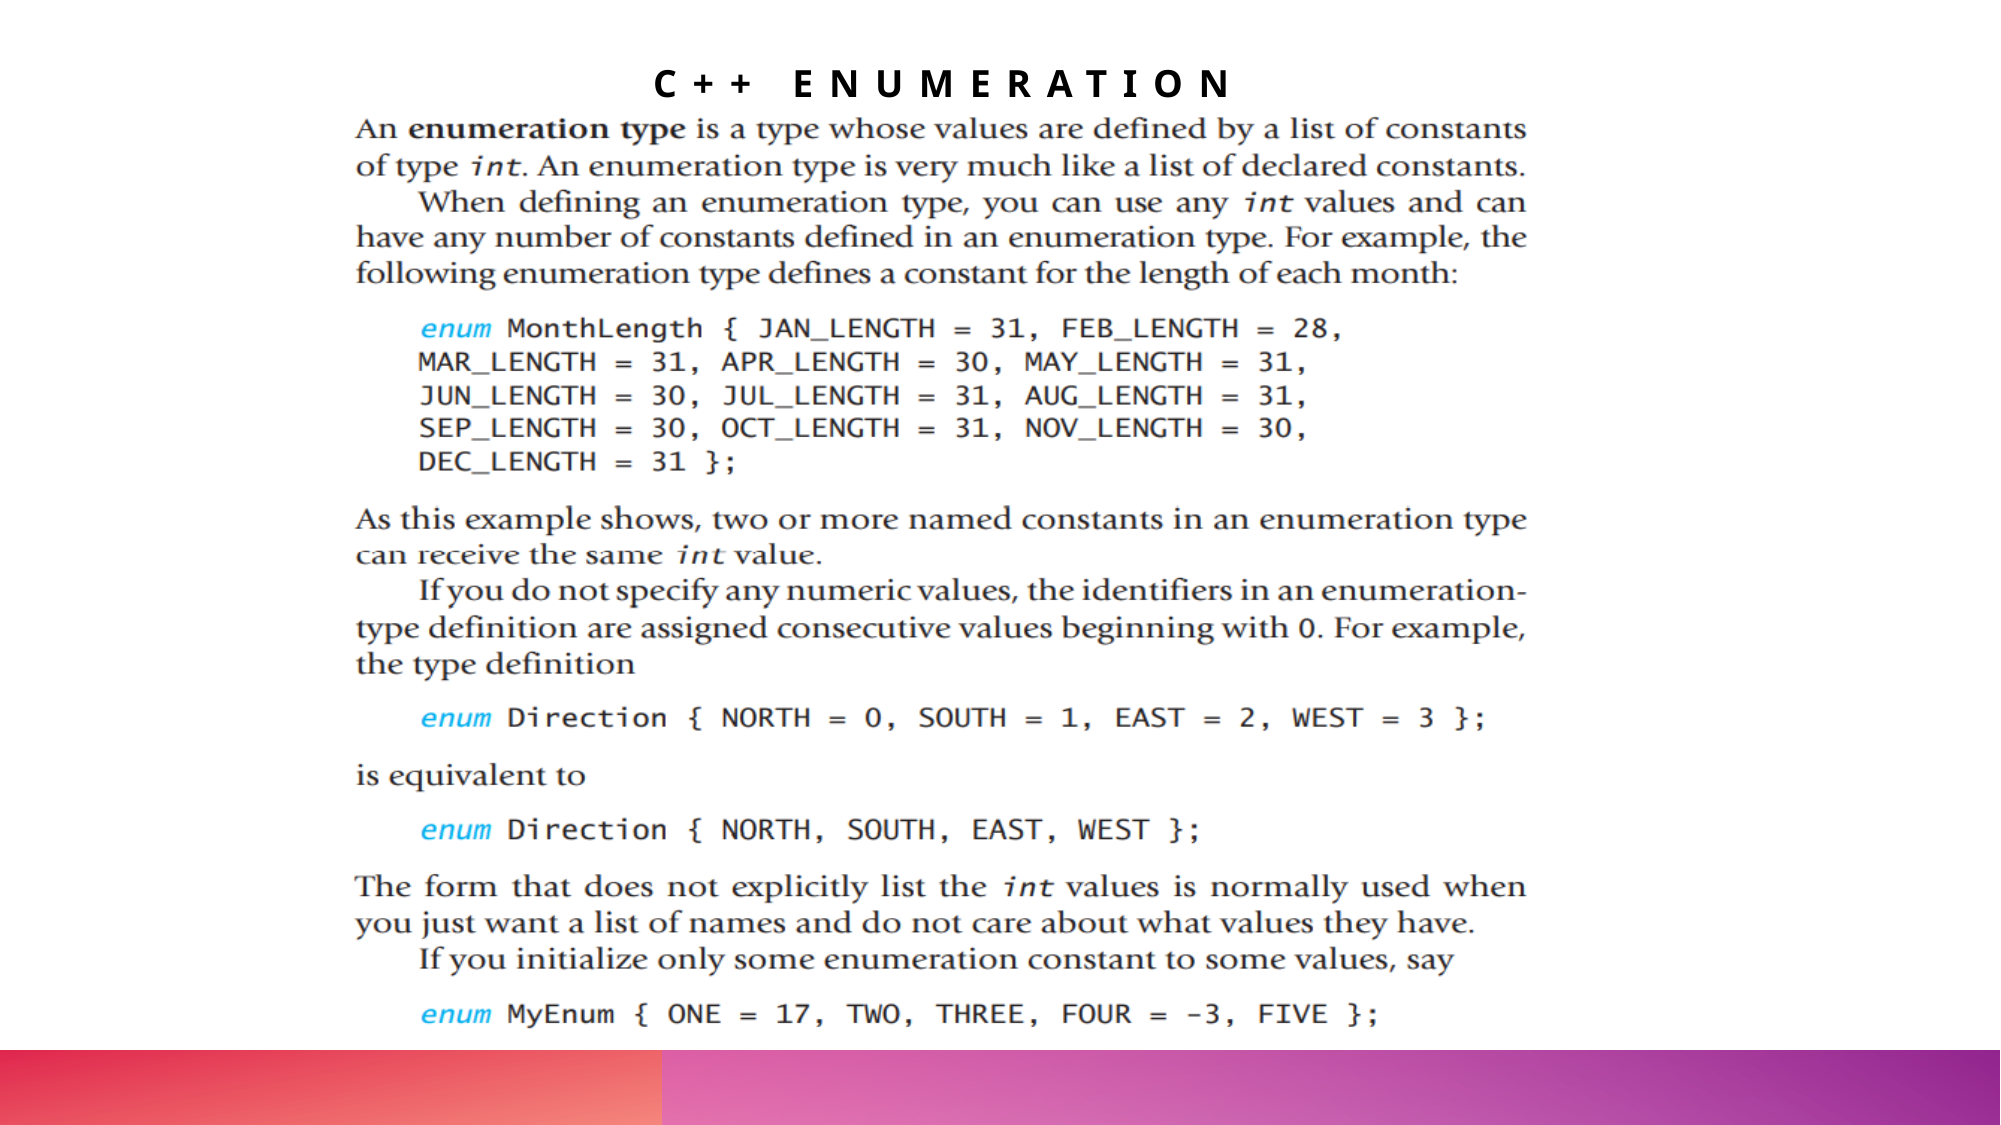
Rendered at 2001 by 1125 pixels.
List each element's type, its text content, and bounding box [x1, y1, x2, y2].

title C++ Enumeration [191, 27, 1692, 105]
picture [277, 111, 1657, 1049]
